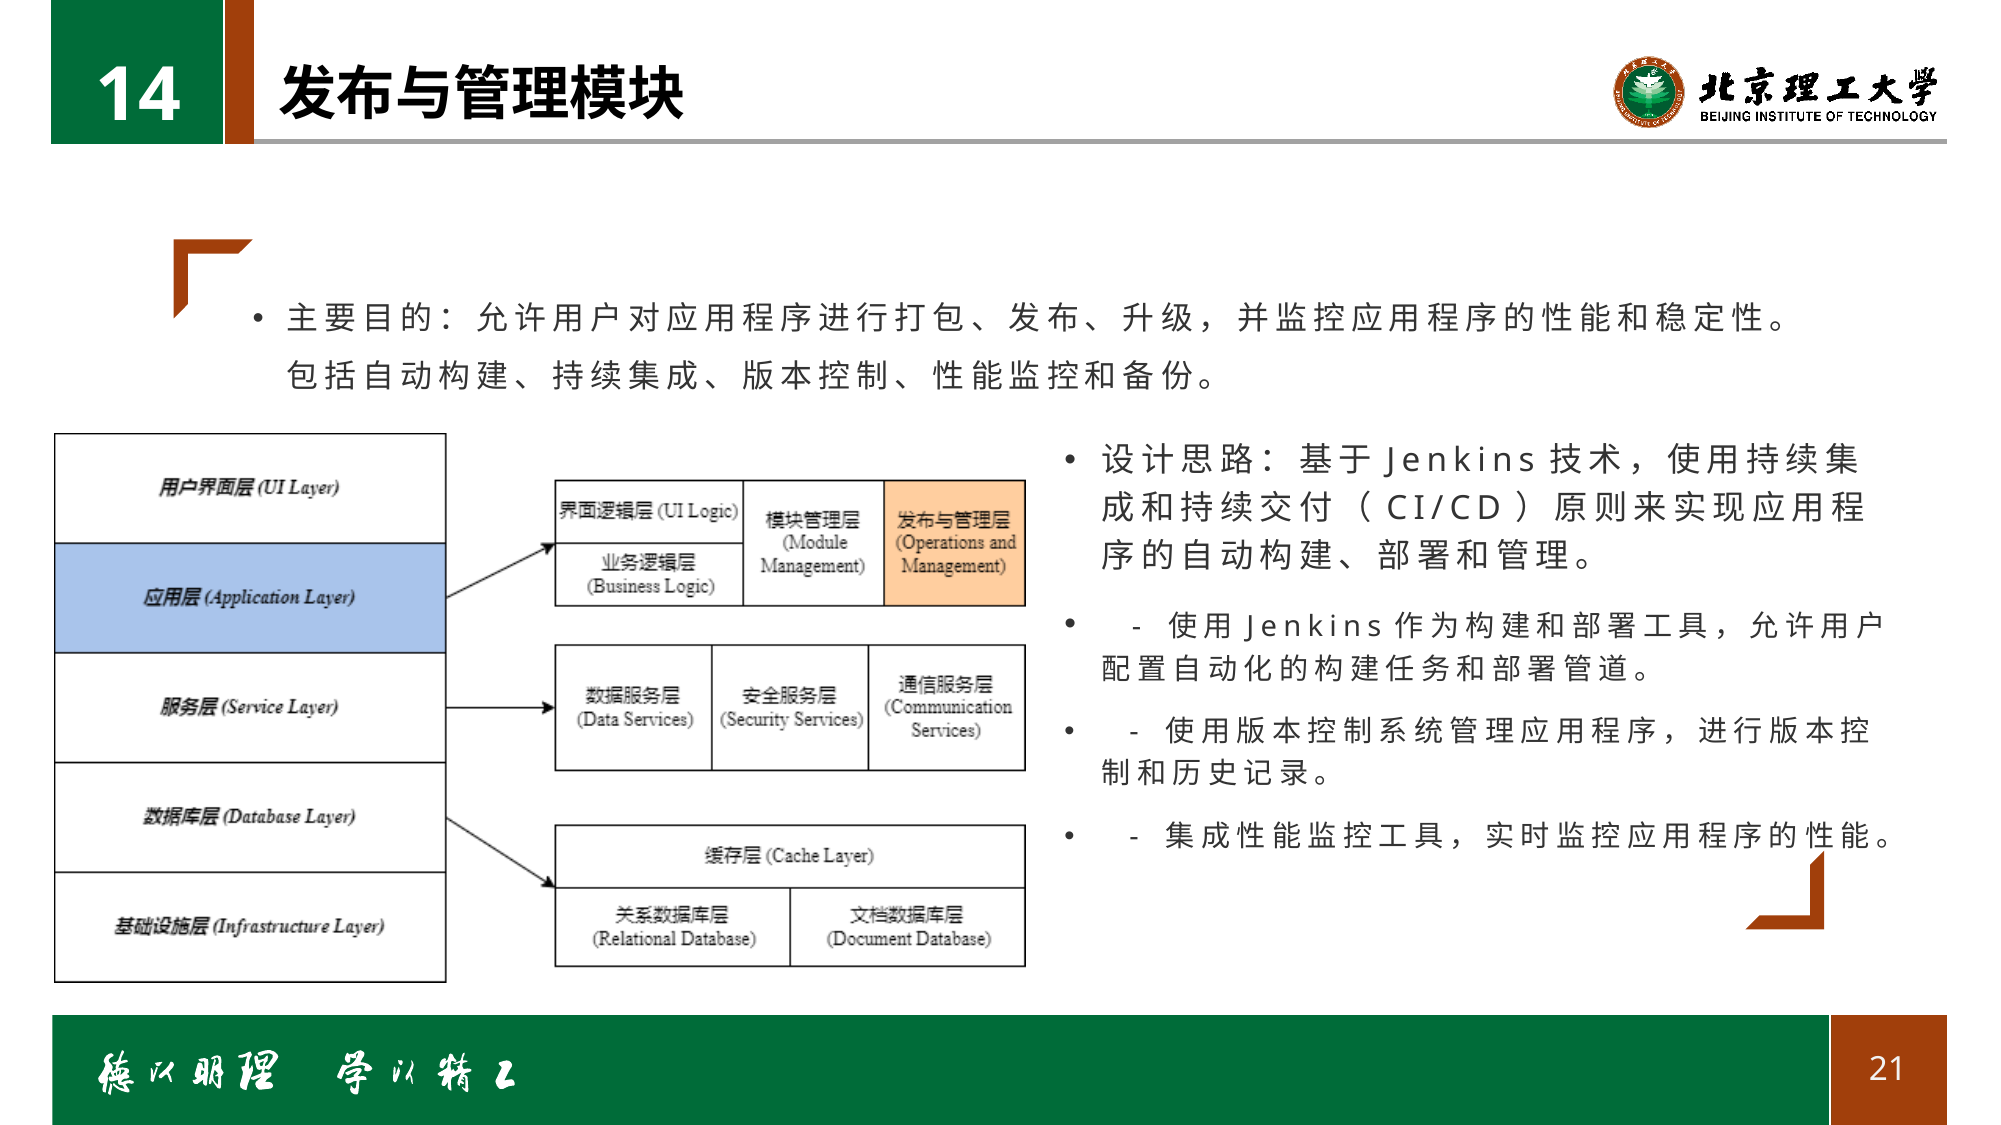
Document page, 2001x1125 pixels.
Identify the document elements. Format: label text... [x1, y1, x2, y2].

title 发布与管理模块 [263, 56, 1682, 136]
text_box [173, 239, 253, 319]
picture [1682, 56, 1937, 128]
text_box 14 [58, 38, 218, 144]
text_box 设计思路：基于Jenkins技术，使用持续集成和持续交付（CI/CD）原则来实现应用程序的自动构建、部署和管理。 - 使用Jenkins作为构建和部署工具，允许用户配置自动化的构建任务和部署管道。 - 使用版本控制系统管理应用程序，进行版本控制和历史记录。 - 集成性能监控工具，实时监控应用程序的性能。 [1064, 430, 1896, 980]
text_box 主要目的：允许用户对应用程序进行打包、发布、升级，并监控应用程序的性能和稳定性。包括自动构建、持续集成、版本控制、性能监控和备份。 [252, 278, 1798, 395]
picture [54, 433, 1026, 983]
